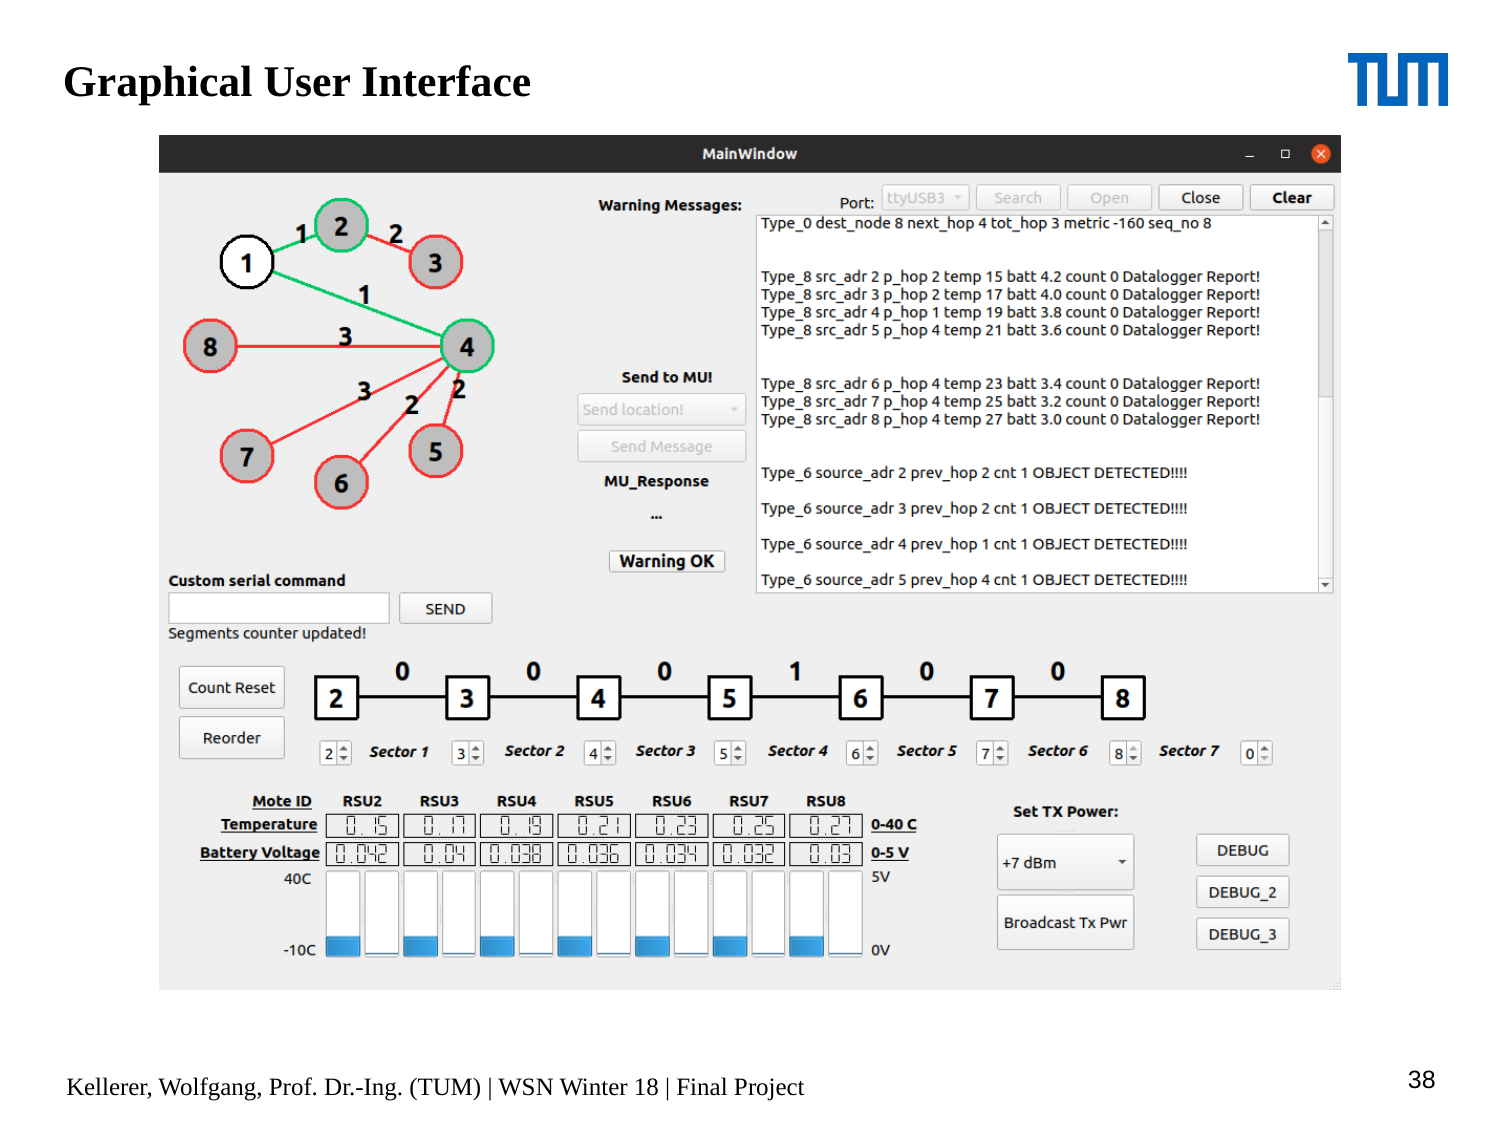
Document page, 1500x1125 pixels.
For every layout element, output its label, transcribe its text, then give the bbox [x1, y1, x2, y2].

text_box Kellerer, Wolfgang, Prof. Dr.-Ing. (TUM) | WSN Winter 18 | Final Project [58, 1063, 1352, 1108]
picture [1347, 52, 1448, 106]
text_box 19 [1399, 1056, 1444, 1100]
picture [159, 135, 1341, 990]
text_box Graphical User Interface [48, 44, 1275, 108]
